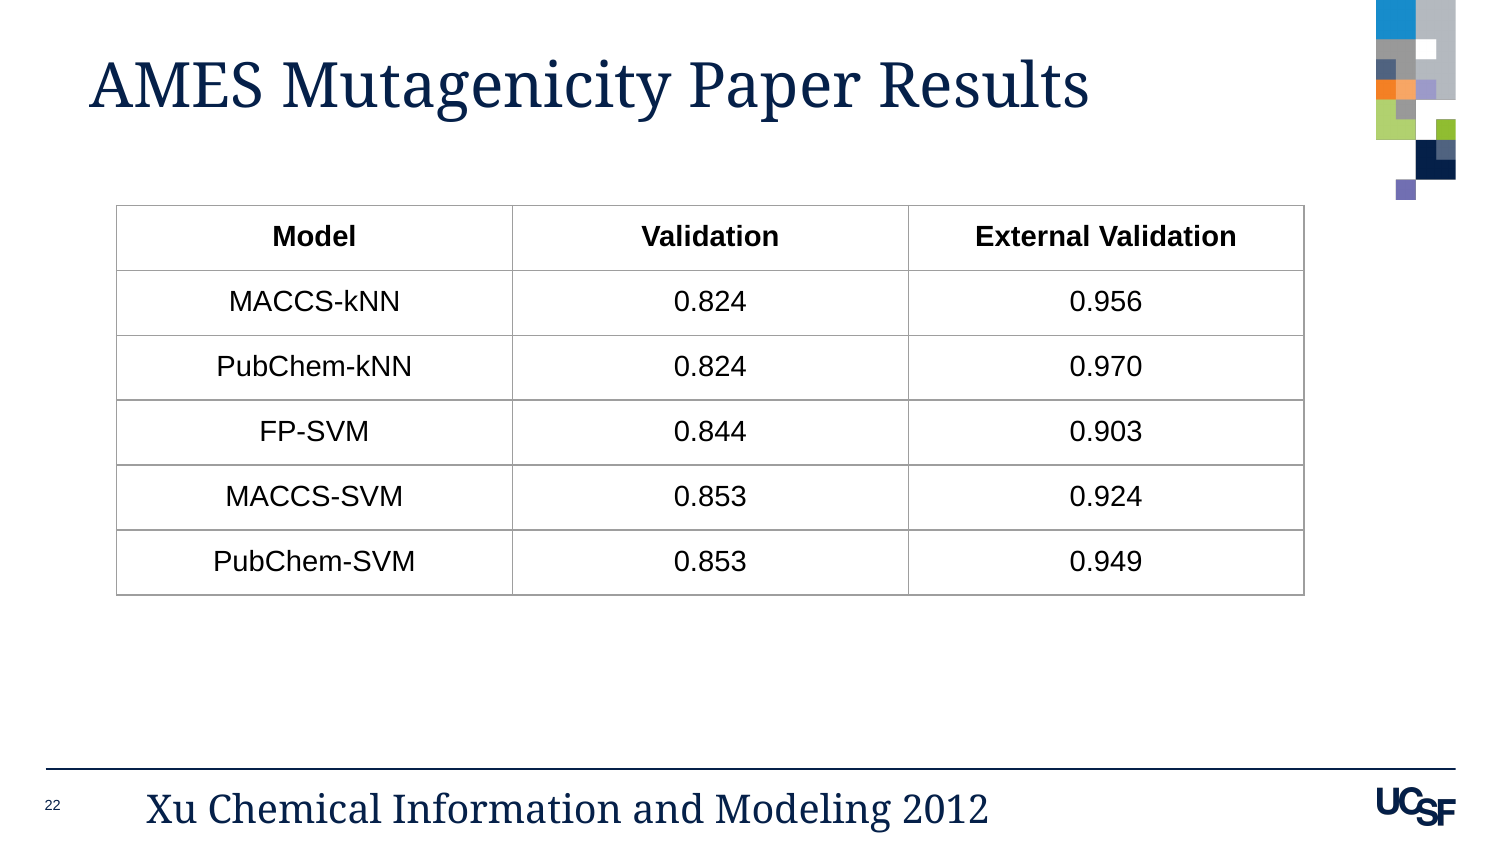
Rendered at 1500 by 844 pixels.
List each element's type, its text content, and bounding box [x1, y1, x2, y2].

table_cell 0.824 [513, 271, 908, 335]
table_cell MACCS-kNN [117, 271, 512, 335]
table_header Validation [513, 206, 908, 270]
table_cell 0.853 [513, 531, 908, 594]
picture [1377, 787, 1456, 826]
table_cell PubChem-kNN [117, 336, 512, 399]
picture [1376, 0, 1456, 200]
table_cell 0.824 [513, 336, 908, 399]
table_cell 0.970 [909, 336, 1303, 399]
table_cell 0.903 [909, 401, 1303, 464]
table_cell 0.844 [513, 401, 908, 464]
slide_number ‹#› [44, 793, 85, 814]
table_header Model [117, 206, 512, 270]
table_cell FP-SVM [117, 401, 512, 464]
table_cell 0.956 [909, 271, 1303, 335]
table_cell 0.949 [909, 531, 1303, 594]
table_cell PubChem-SVM [117, 531, 512, 594]
table_cell MACCS-SVM [117, 466, 512, 529]
table_header External Validation [909, 206, 1303, 270]
title AMES Mutagenicity Paper Results [74, 52, 1347, 128]
text_box Xu Chemical Information and Modeling 2012 [131, 769, 1076, 844]
table_cell 0.924 [909, 466, 1303, 529]
table_cell 0.853 [513, 466, 908, 529]
